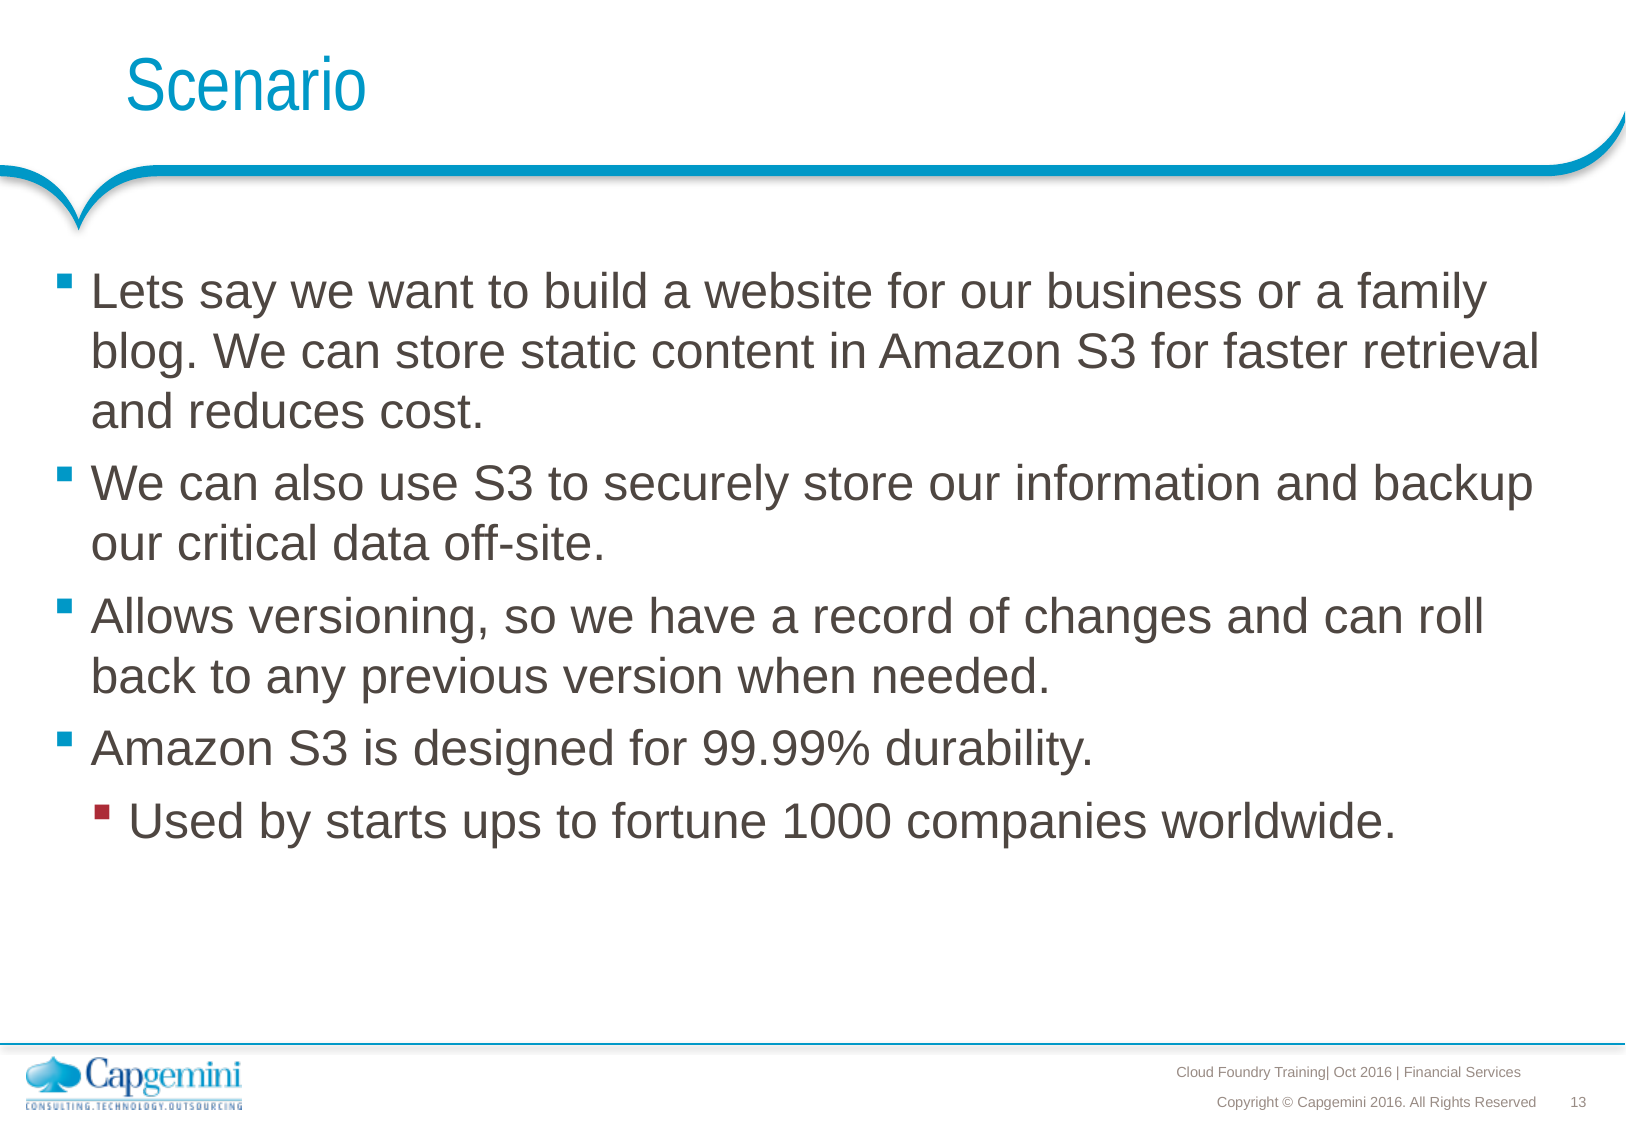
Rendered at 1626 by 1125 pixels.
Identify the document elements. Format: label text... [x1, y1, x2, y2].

picture [26, 1056, 242, 1110]
list Lets say we want to build a website for our business or a family blog. We can store static content in Amazon S3 for faster retrieval and reduces cost. We can also use S3 to securely store our information and backup our critical data off-site. Allows versioning, so we have a record of changes and can roll back to any previous version when needed. Amazon S3 is designed for 99.99% durability. Used by starts ups to fortune 1000 companies worldwide. [53, 246, 1573, 986]
title Scenario [76, 0, 1537, 161]
